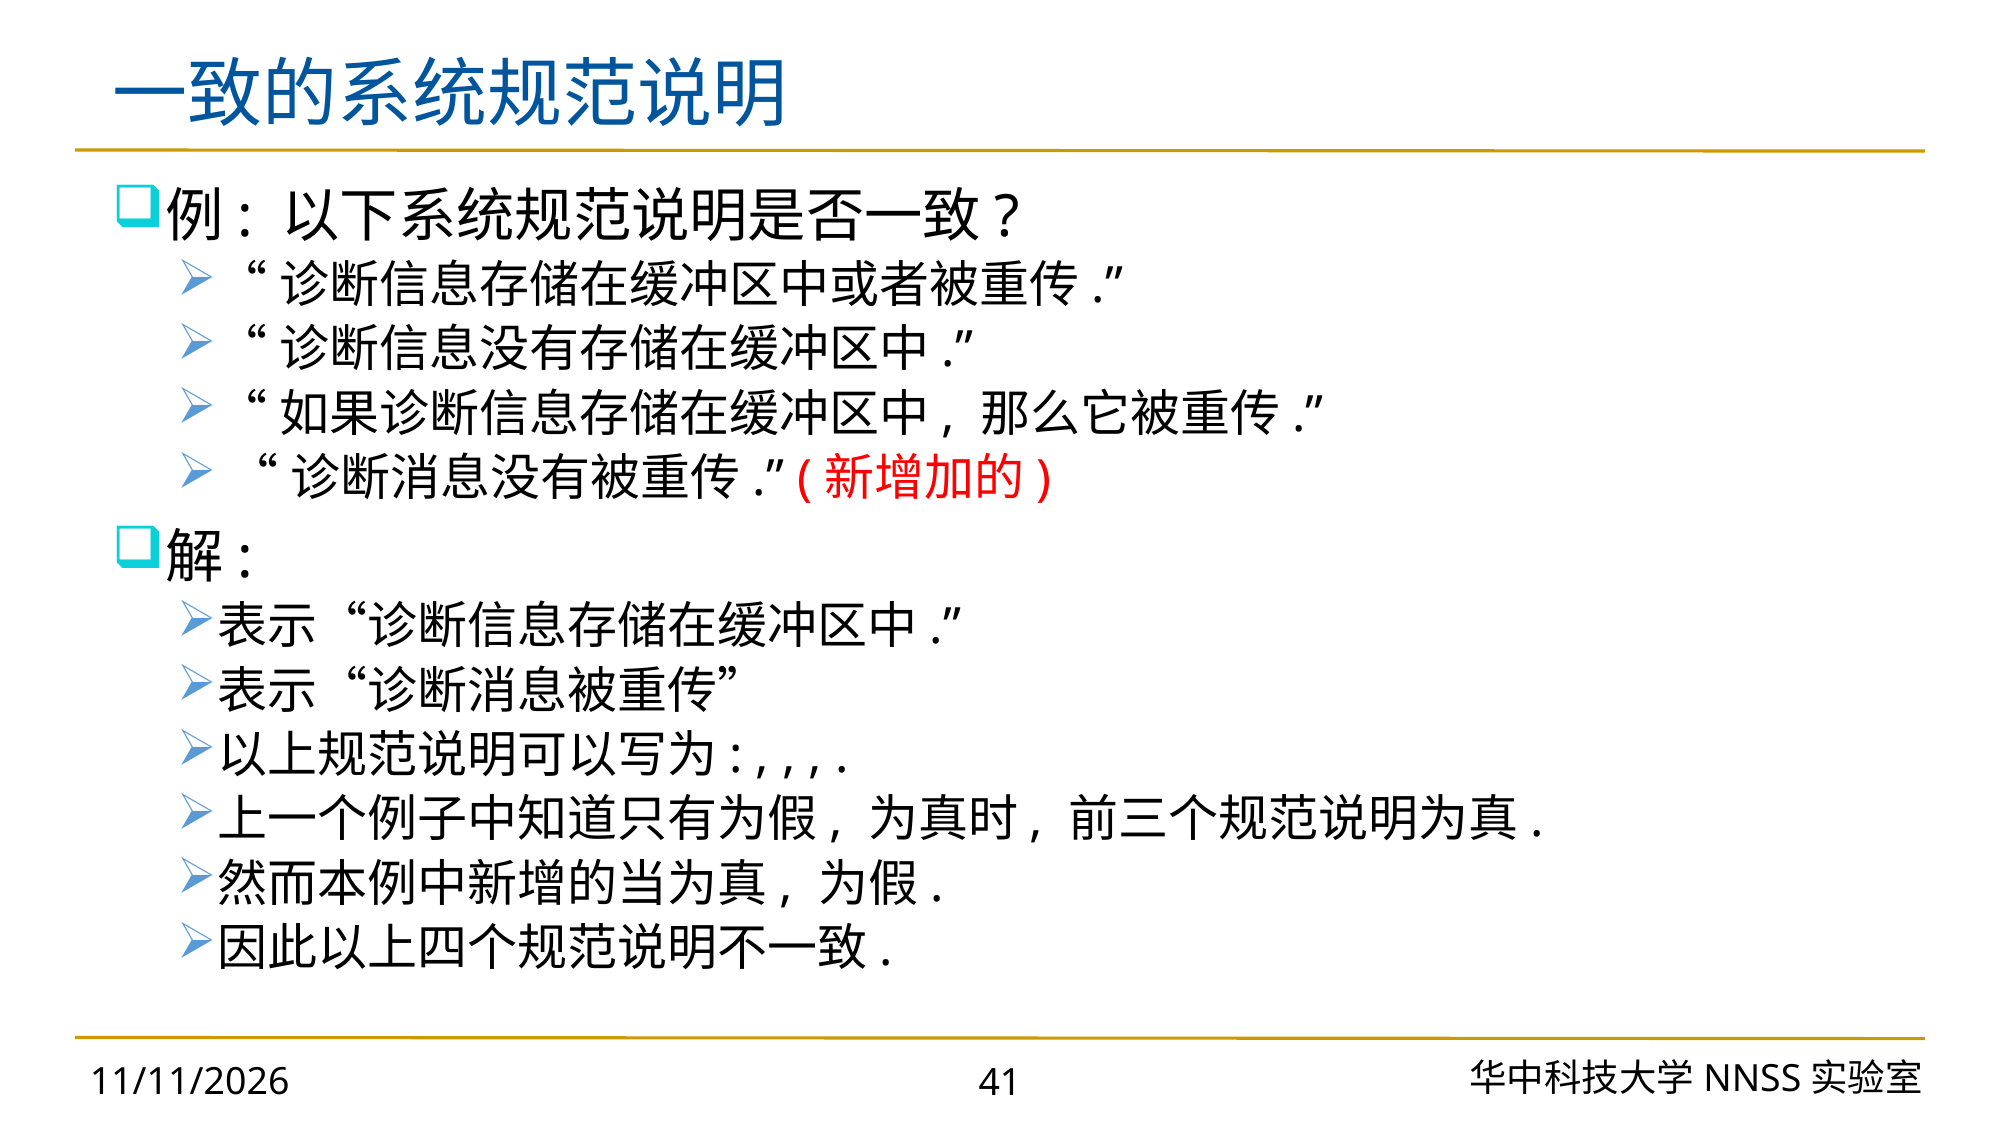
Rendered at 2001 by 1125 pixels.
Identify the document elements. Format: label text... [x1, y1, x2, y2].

slide_number 41 [699, 1050, 1300, 1111]
title 一致的系统规范说明 [97, 44, 1900, 149]
footer 华中科技大学NNSS实验室 [1125, 1046, 1938, 1113]
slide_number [75, 1050, 550, 1111]
